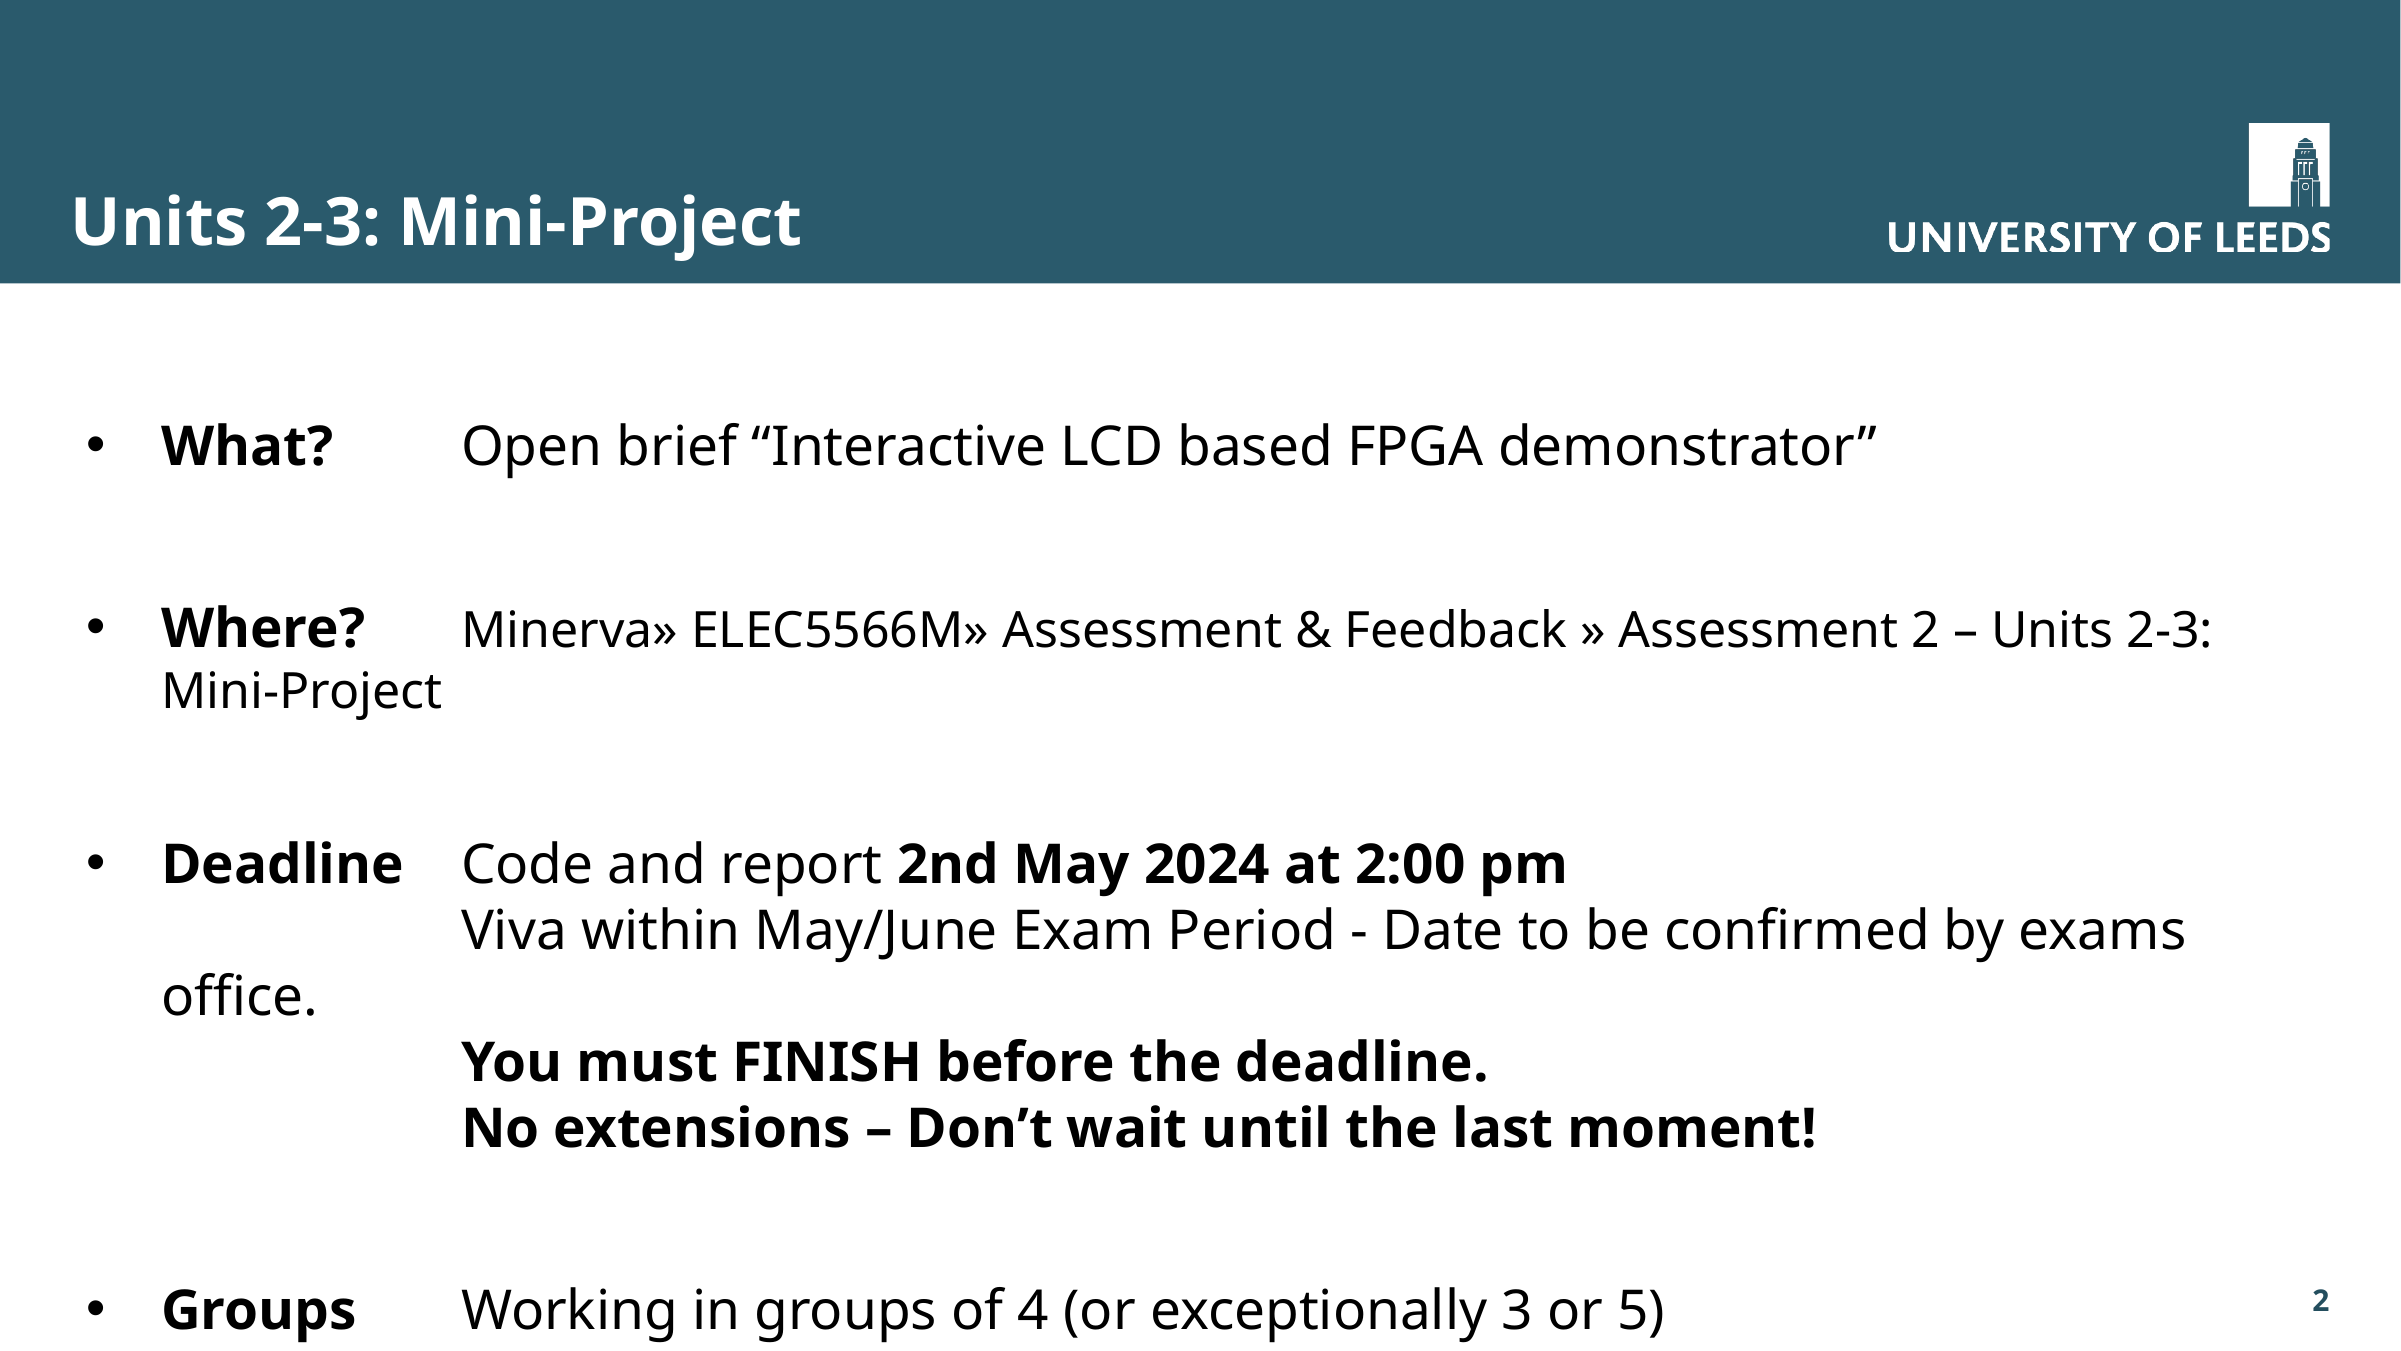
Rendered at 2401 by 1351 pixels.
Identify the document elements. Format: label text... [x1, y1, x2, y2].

list What? Open brief “Interactive LCD based FPGA demonstrator” Where? Minerva» ELEC5566M» Assessment & Feedback » Assessment 2 – Units 2-3: Mini-Project Deadline Code and report 2nd May 2024 at 2:00 pm Viva within May/June Exam Period - Date to be confirmed by exams office. You must FINISH before the deadline. No extensions – Don’t wait until the last moment! Groups Working in groups of 4 (or exceptionally 3 or 5) Shared GitHub repositories will be provided for each group. [71, 403, 2330, 1306]
title Units 2-3: Mini-Project [70, 81, 1806, 259]
